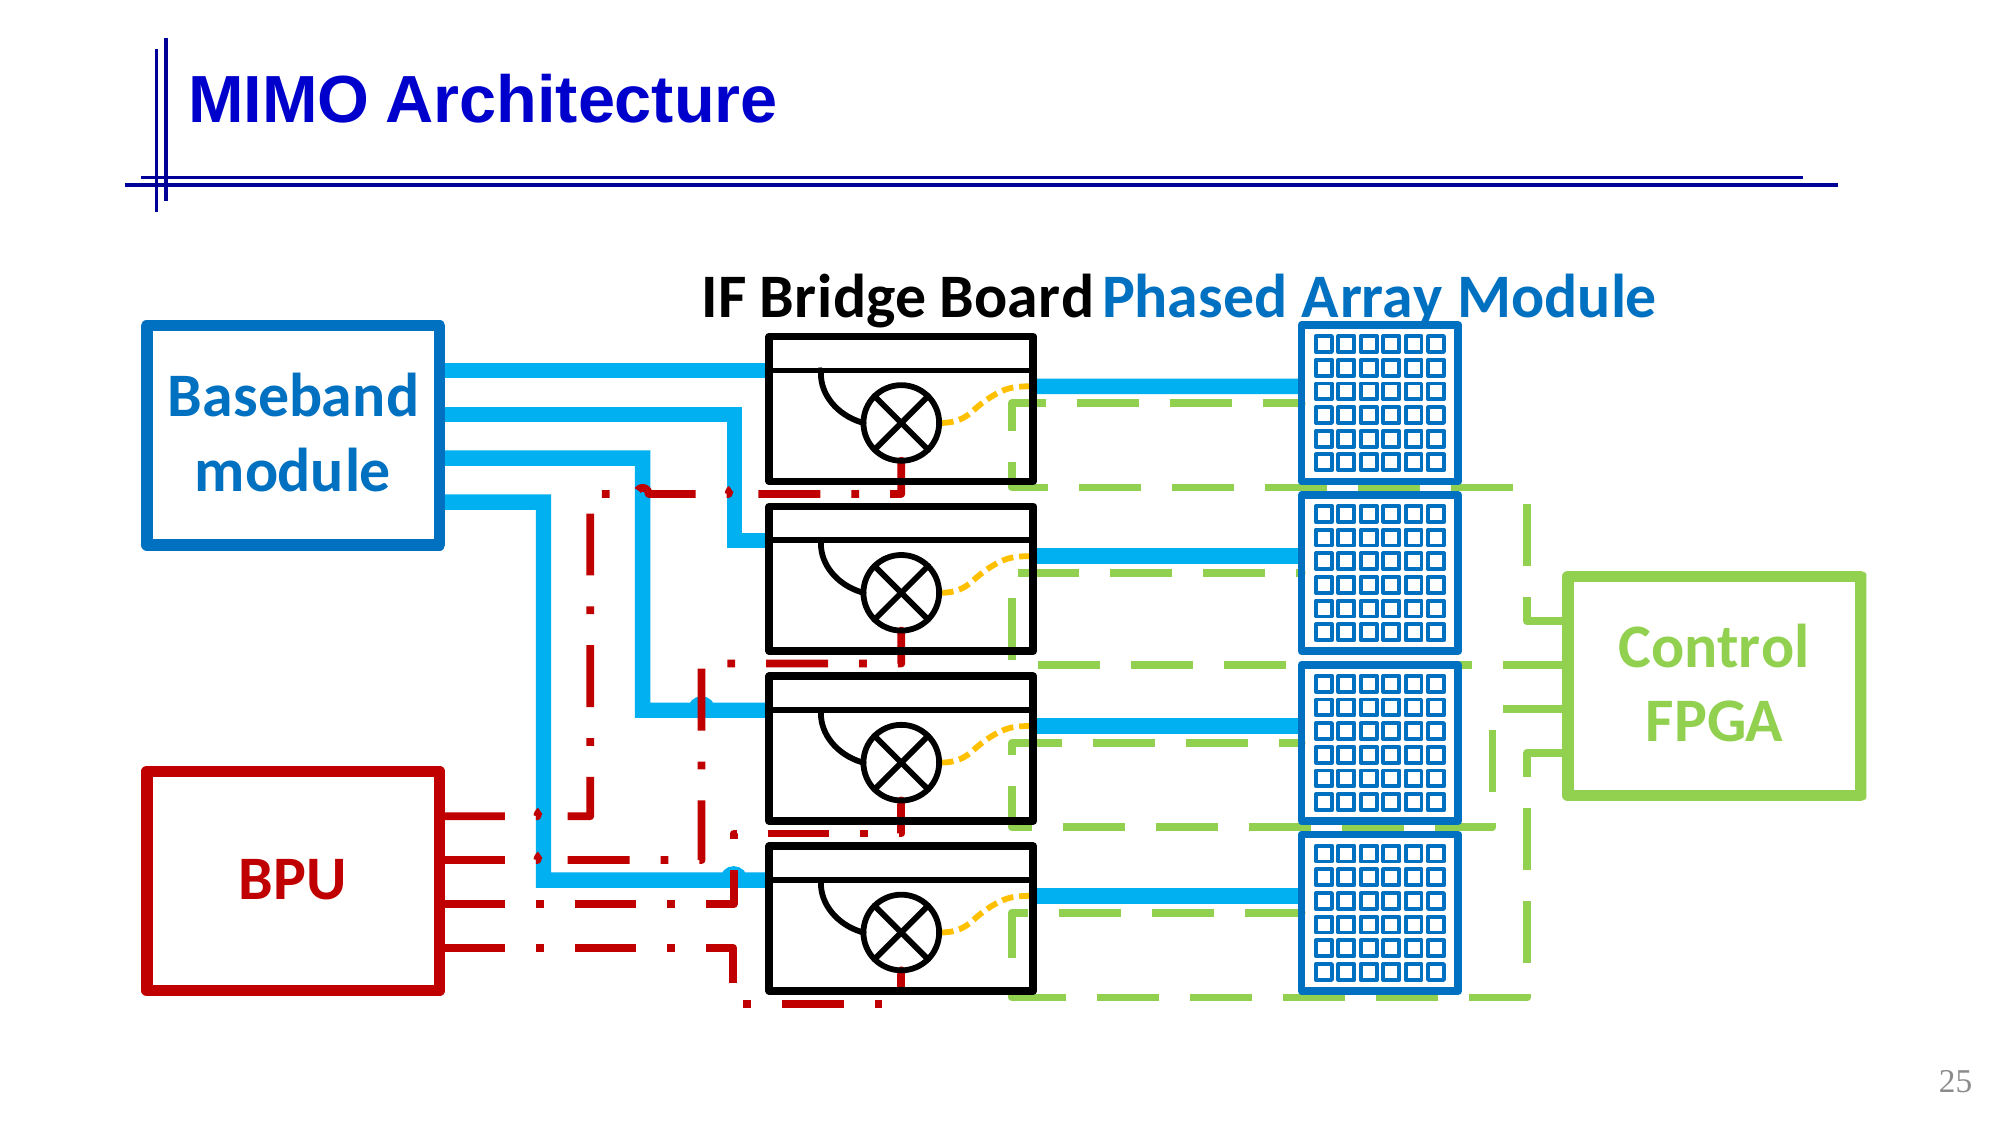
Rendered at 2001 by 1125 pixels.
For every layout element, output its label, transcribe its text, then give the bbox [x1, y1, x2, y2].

picture [133, 239, 1867, 1008]
title MIMO Architecture [173, 7, 1967, 196]
slide_number 25 [1897, 1052, 1988, 1106]
